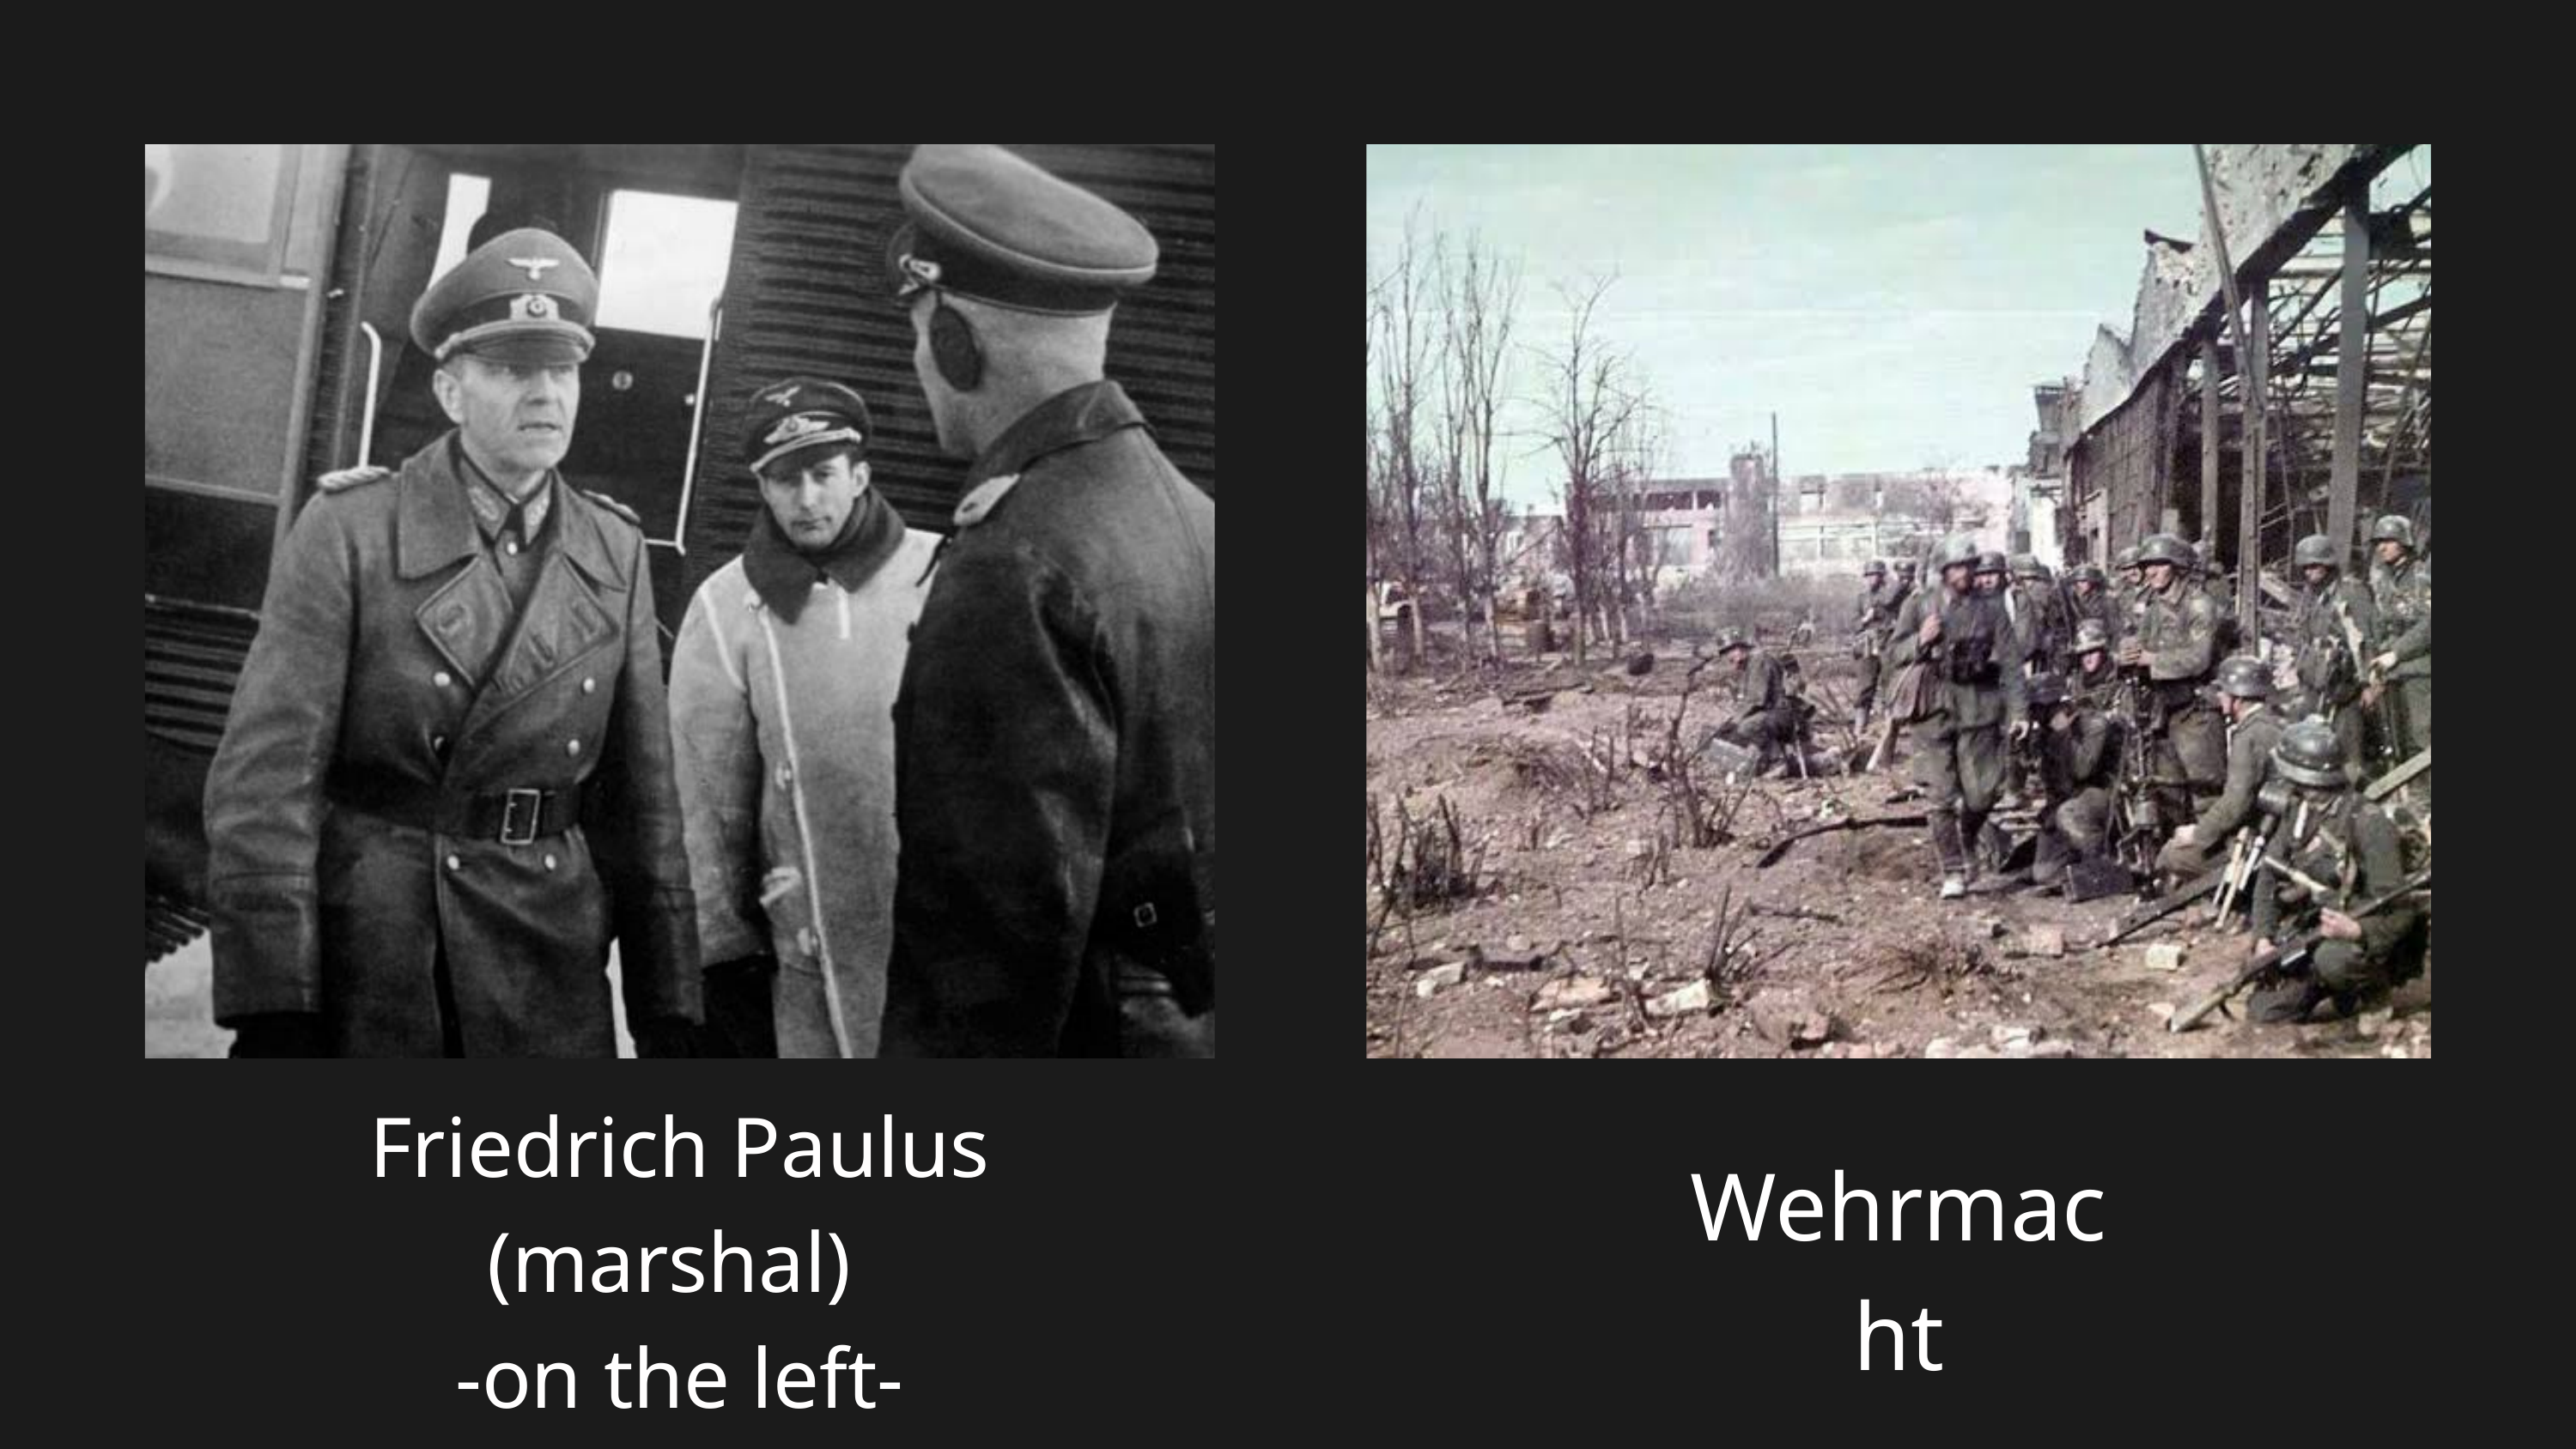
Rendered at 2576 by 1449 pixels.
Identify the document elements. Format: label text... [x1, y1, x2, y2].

text_box Friedrich Paulus (marshal) -on the left- [200, 1078, 1159, 1425]
text_box [144, 144, 1215, 1058]
text_box Wehrmacht [1686, 1128, 2111, 1390]
text_box [1366, 144, 2432, 1058]
